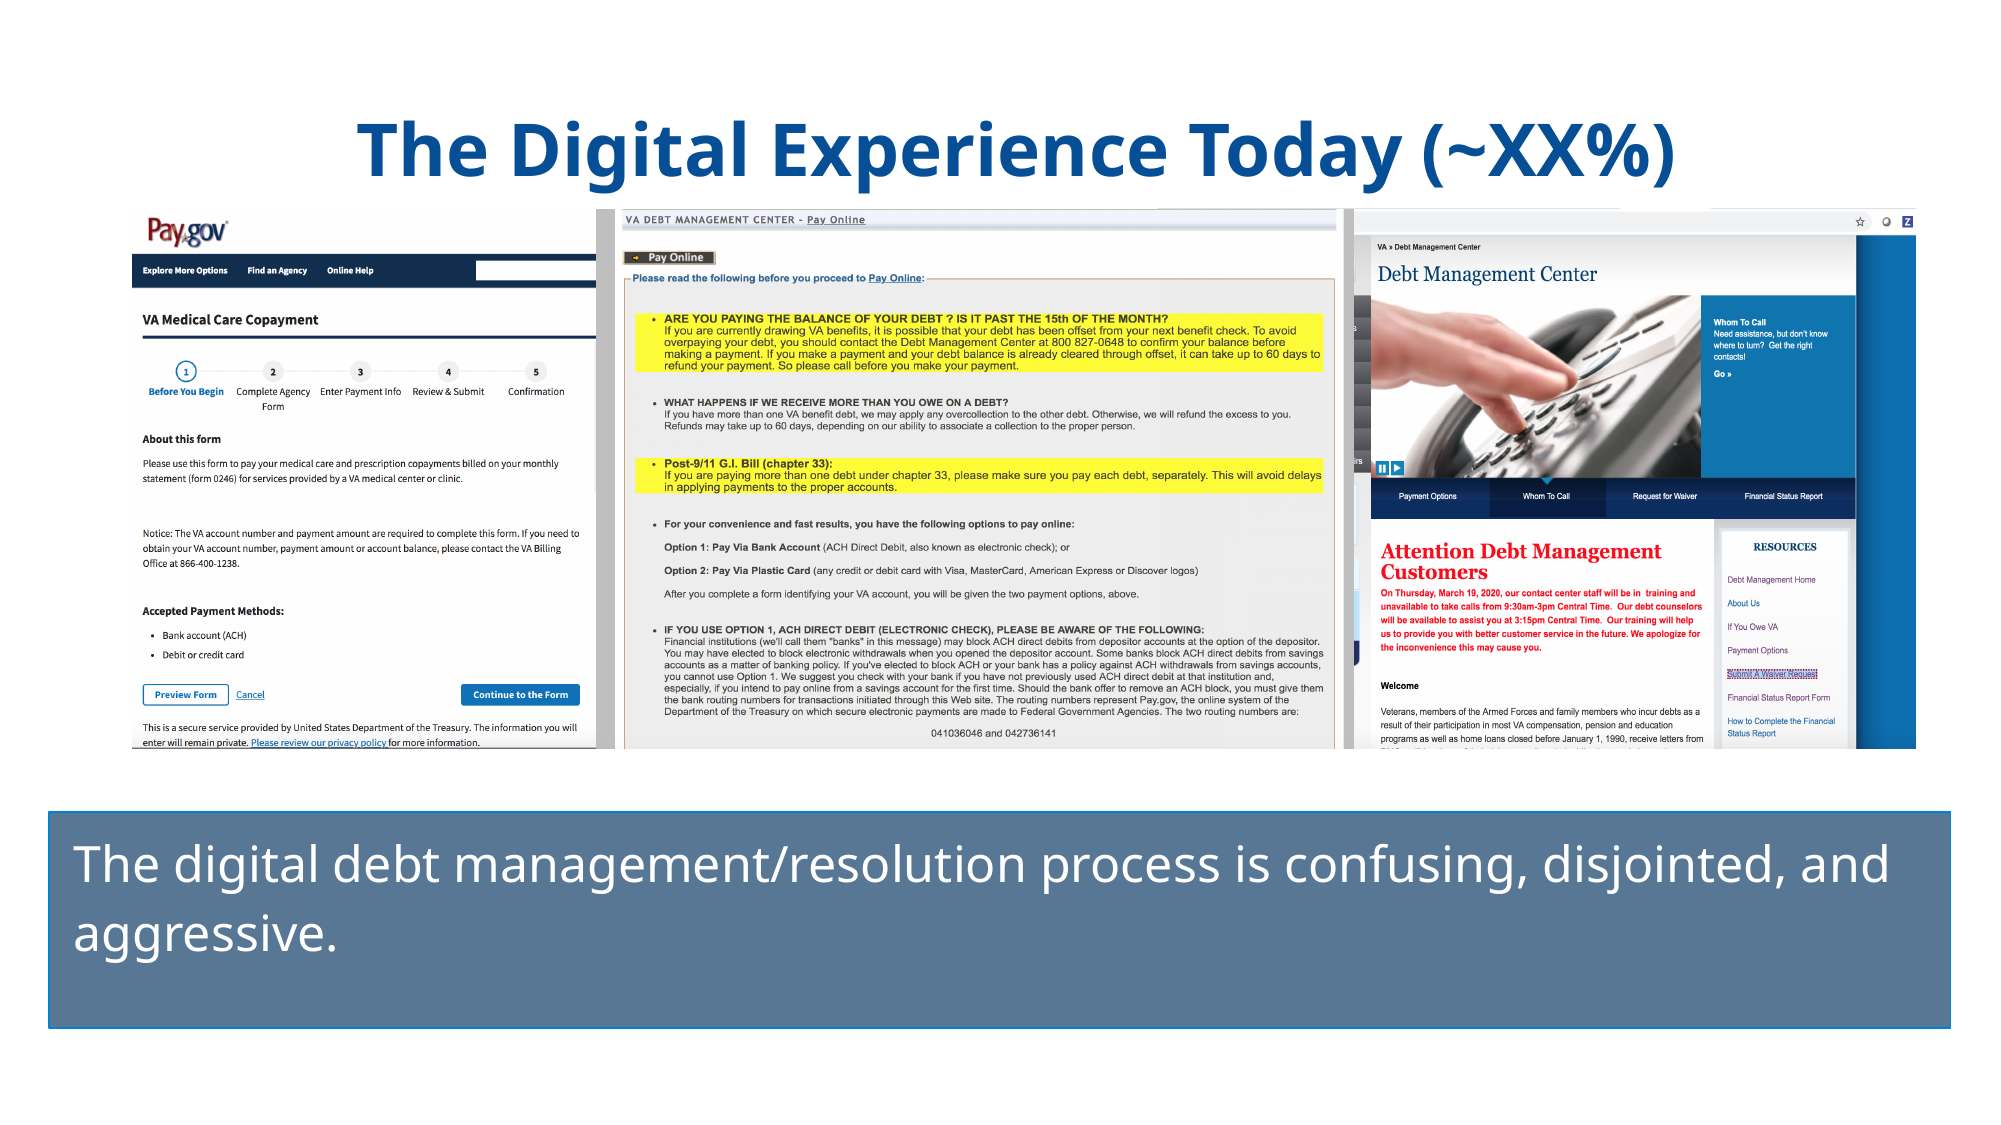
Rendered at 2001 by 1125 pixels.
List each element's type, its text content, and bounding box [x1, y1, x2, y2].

title The Digital Experience Today (~XX%) [84, 83, 1949, 209]
picture [131, 208, 1916, 750]
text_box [48, 802, 1951, 1029]
